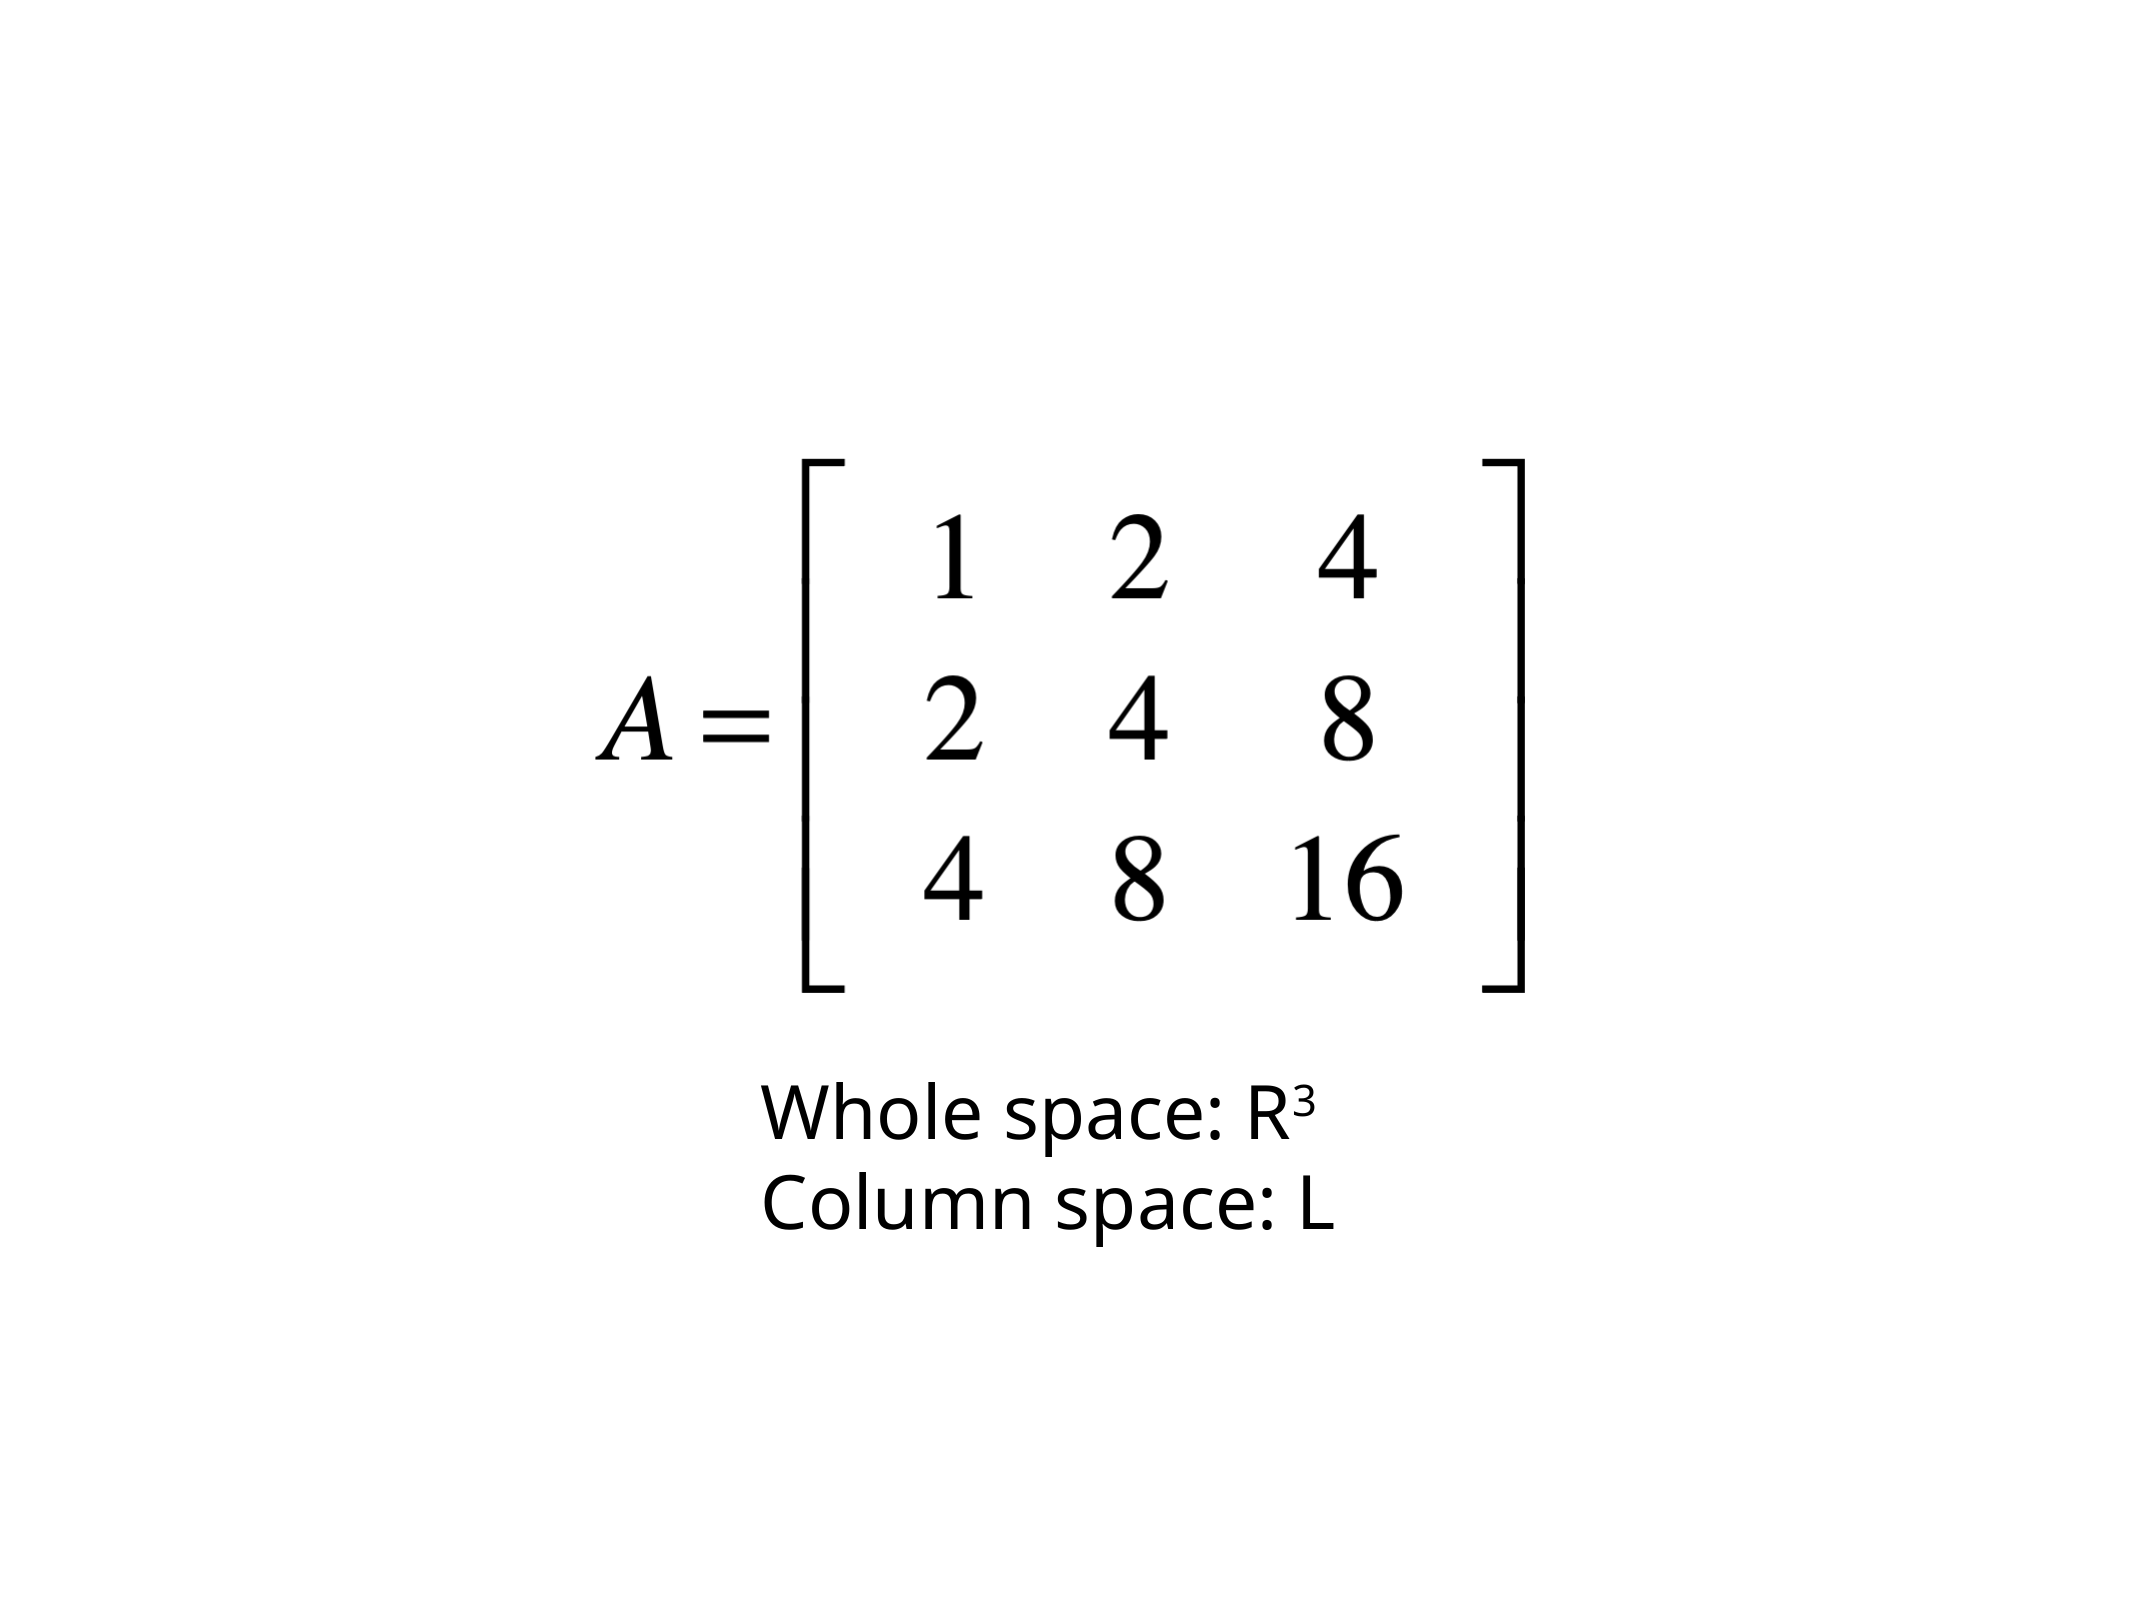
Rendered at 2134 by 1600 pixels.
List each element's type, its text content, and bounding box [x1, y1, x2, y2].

picture [576, 428, 1547, 1017]
text_box Whole space: R3 Column space: L [752, 1056, 1345, 1253]
